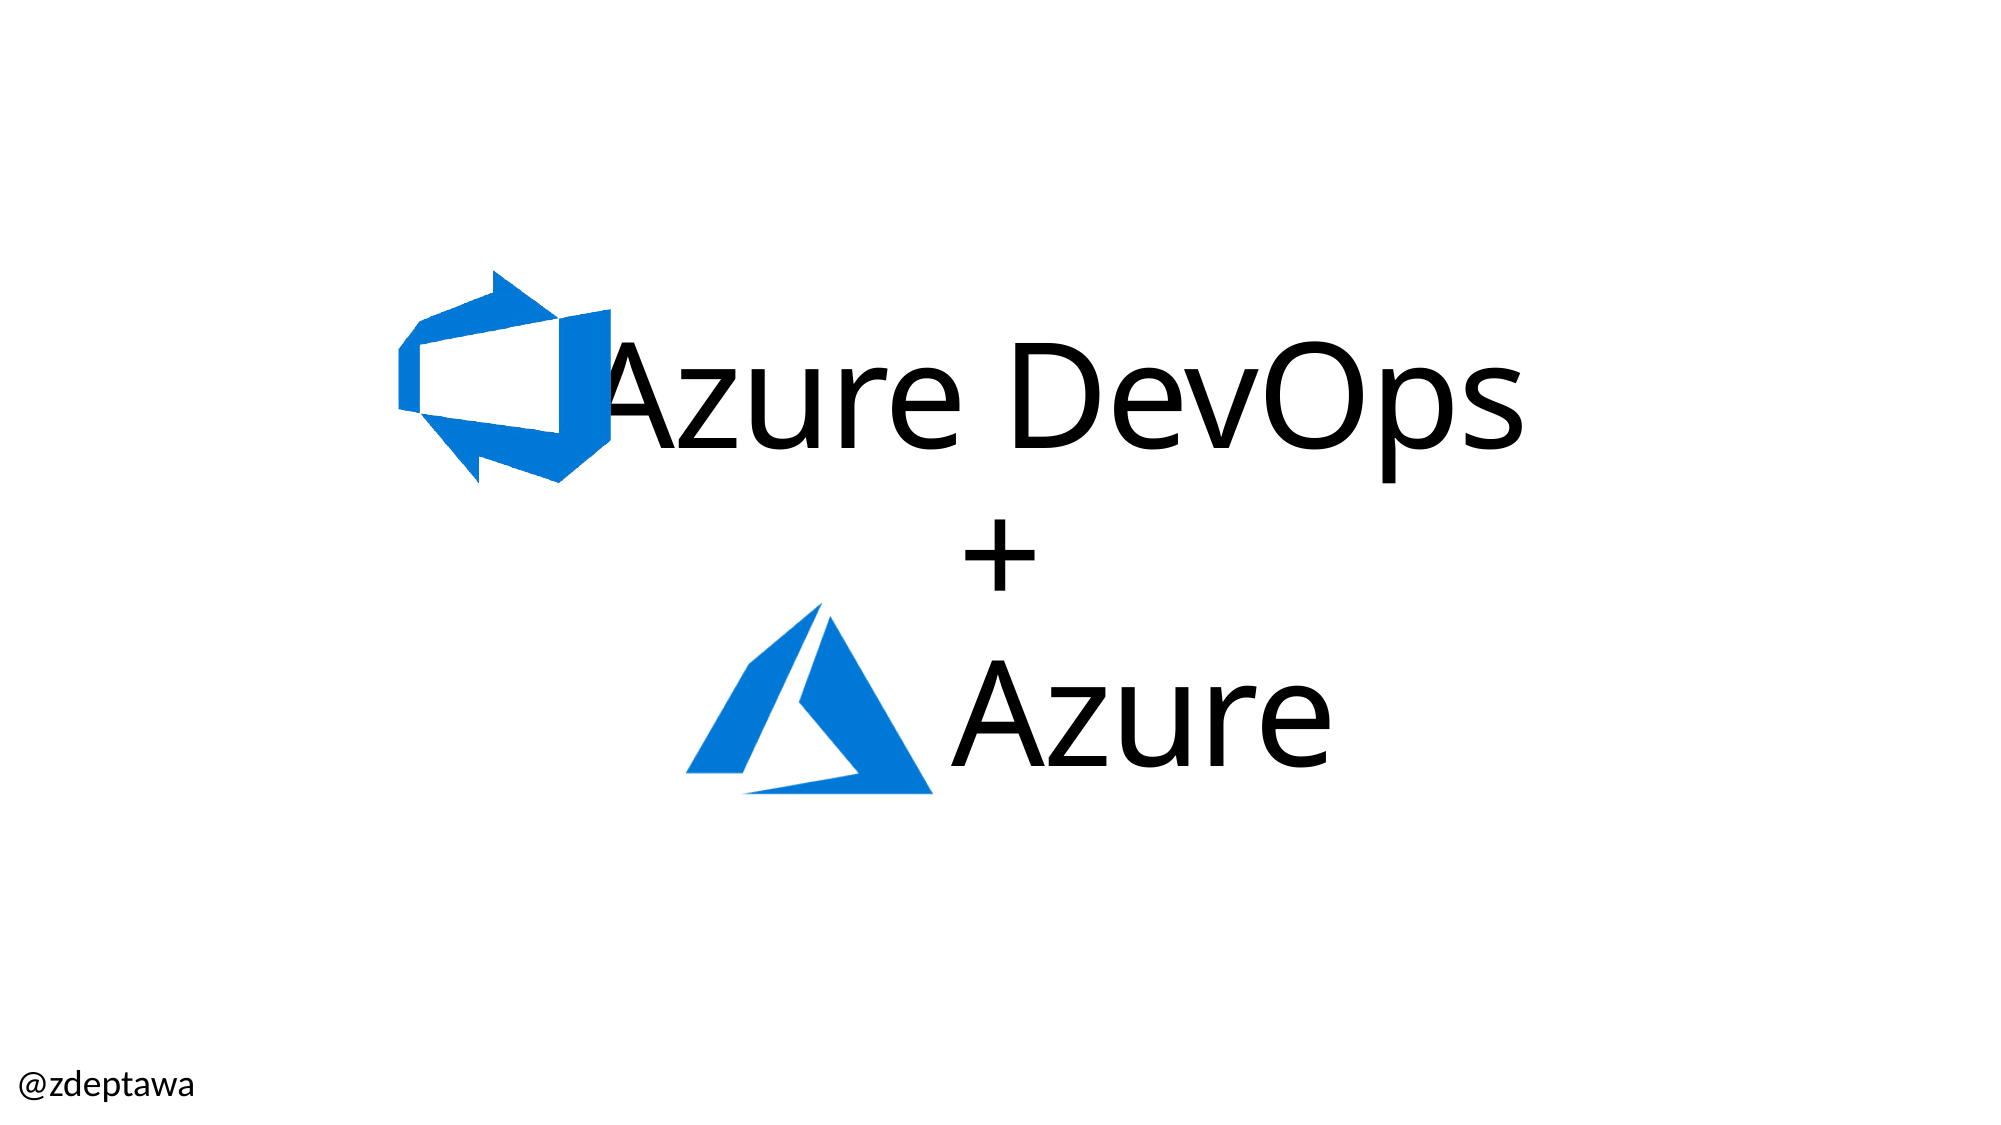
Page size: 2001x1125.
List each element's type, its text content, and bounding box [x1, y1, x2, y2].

title Azure DevOps + Azure [44, 306, 1956, 819]
picture [686, 575, 933, 823]
picture [349, 216, 675, 542]
text_box @zdeptawa [1, 1051, 211, 1112]
